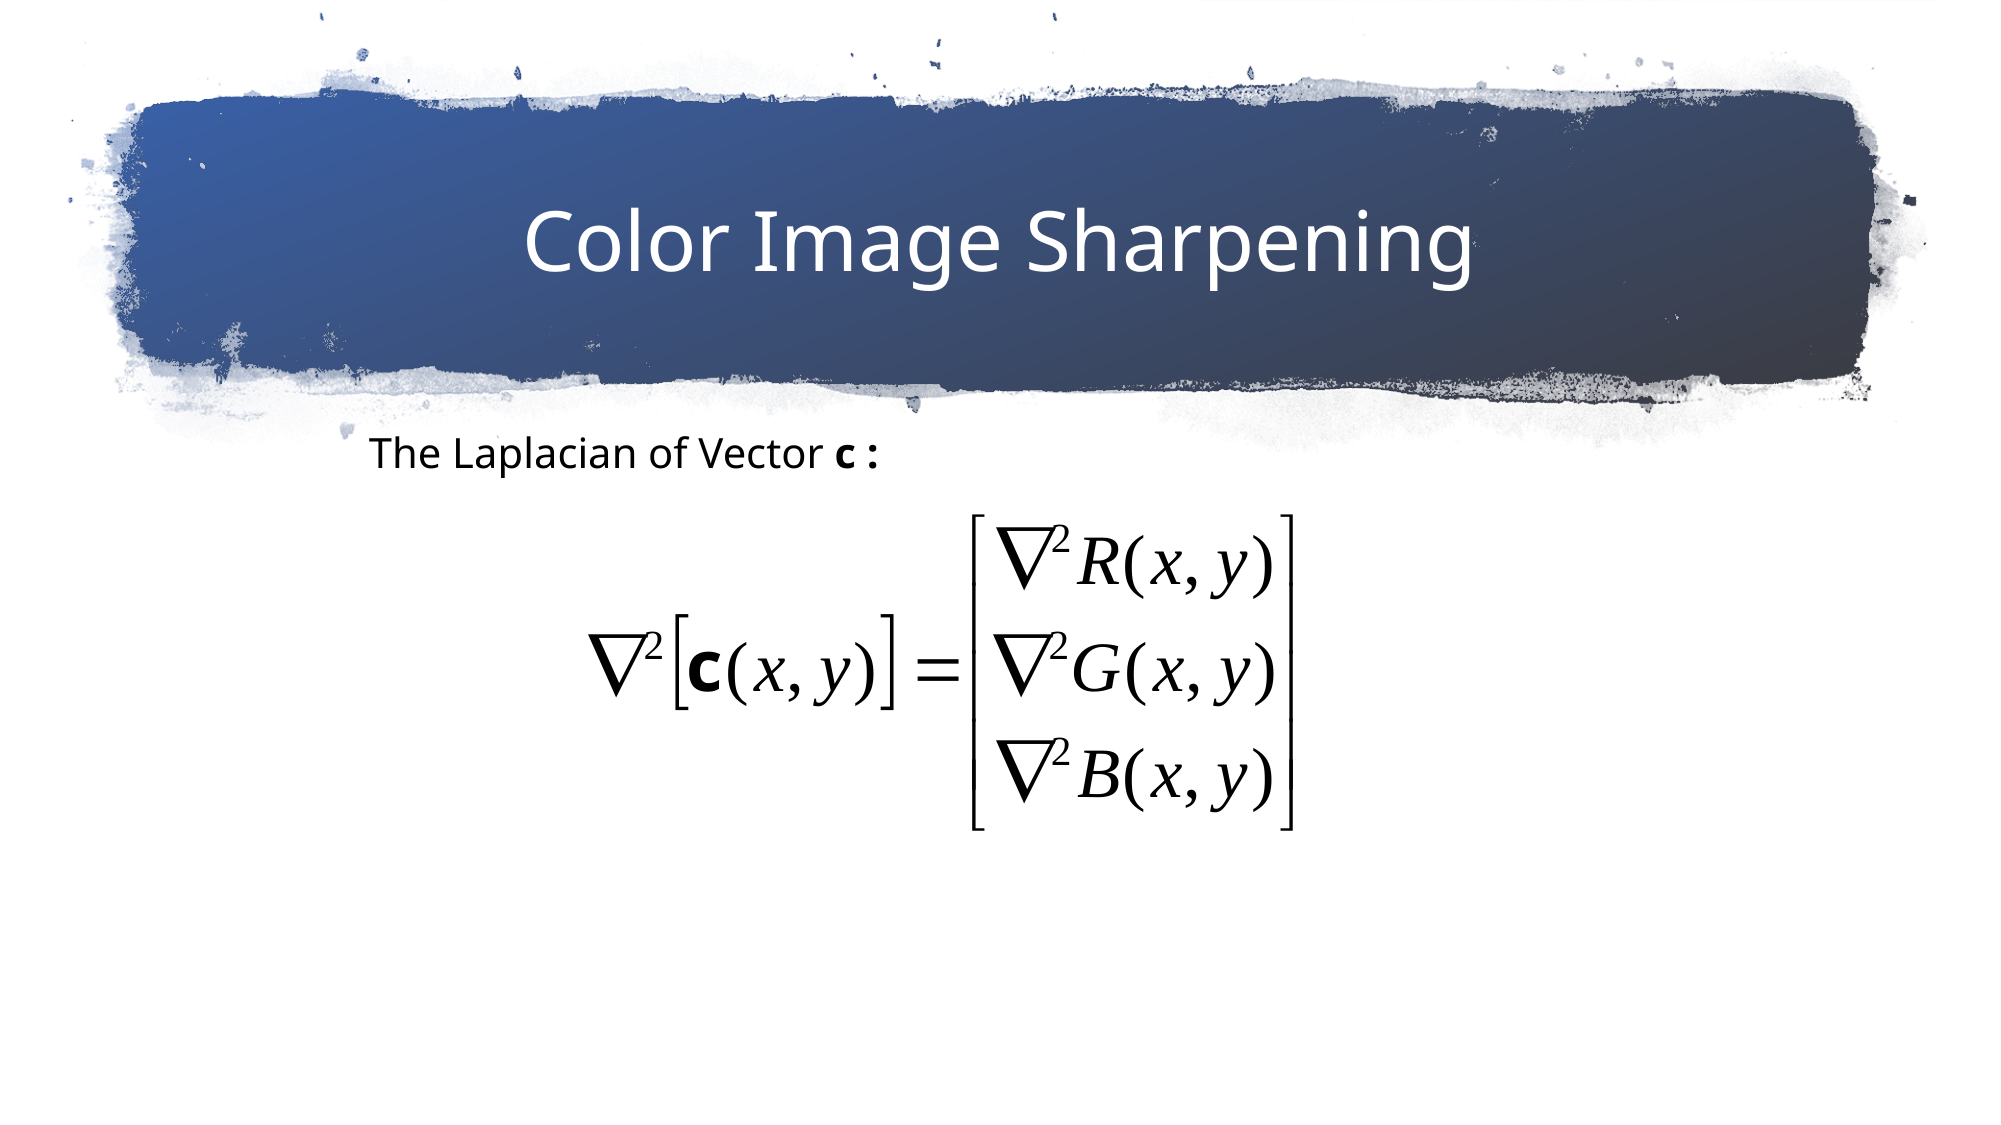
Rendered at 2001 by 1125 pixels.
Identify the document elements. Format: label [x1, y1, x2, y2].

text_box [580, 501, 1319, 845]
picture [0, 0, 2000, 1125]
